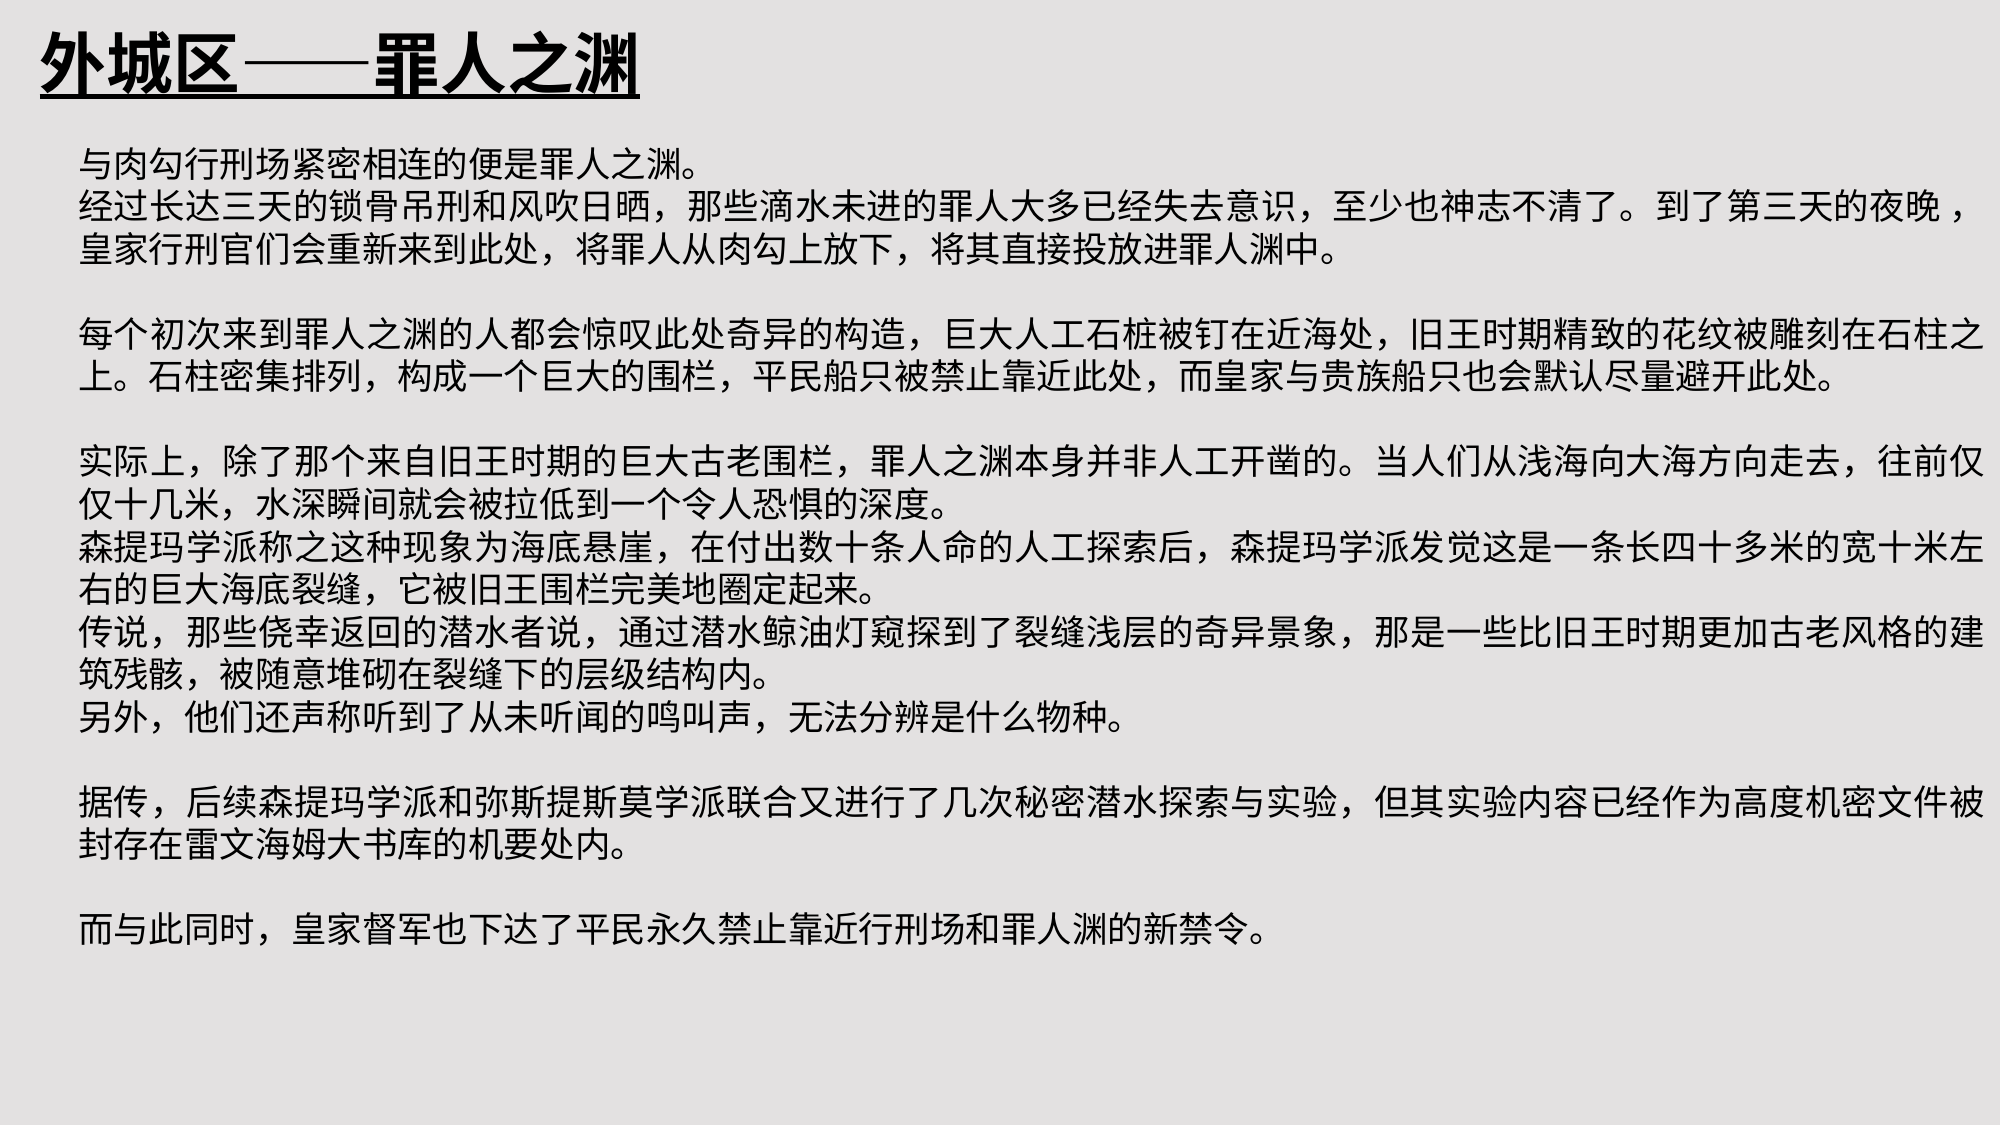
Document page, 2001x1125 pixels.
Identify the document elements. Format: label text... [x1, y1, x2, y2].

text_box 外城区——罪人之渊 [24, 14, 656, 110]
text_box 与肉勾行刑场紧密相连的便是罪人之渊。 经过长达三天的锁骨吊刑和风吹日晒，那些滴水未进的罪人大多已经失去意识，至少也神志不清了。到了第三天的夜晚 ，皇家行刑官们会重新来到此处，将罪人从肉勾上放下，将其直接投放进罪人渊中。 每个初次来到罪人之渊的人都会惊叹此处奇异的构造，巨大人工石桩被钉在近海处，旧王时期精致的花纹被雕刻在石柱之上。石柱密集排列，构成一个巨大的围栏，平民船只被禁止靠近此处，而皇家与贵族船只也会默认尽量避开此处。 实际上，除了那个来自旧王时期的巨大古老围栏，罪人之渊本身并非人工开凿的。当人们从浅海向大海方向走去，往前仅仅十几米，水深瞬间就会被拉低到一个令人恐惧的深度。 森提玛学派称之这种现象为海底悬崖，在付出数十条人命的人工探索后，森提玛学派发觉这是一条长四十多米的宽十米左右的巨大海底裂缝，它被旧王围栏完美地圈定起来。 传说，那些侥幸返回的潜水者说，通过潜水鲸油灯窥探到了裂缝浅层的奇异景象，那是一些比旧王时期更加古老风格的建筑残骸，被随意堆砌在裂缝下的层级结构内。 另外，他们还声称听到了从未听闻的鸣叫声，无法分辨是什么物种。 据传，后续森提玛学派和弥斯提斯莫学派联合又进行了几次秘密潜水探索与实验，但其实验内容已经作为高度机密文件被封存在雷文海姆大书库的机要处内。 而与此同时，皇家督军也下达了平民永久禁止靠近行刑场和罪人渊的新禁令。 [63, 134, 2000, 958]
